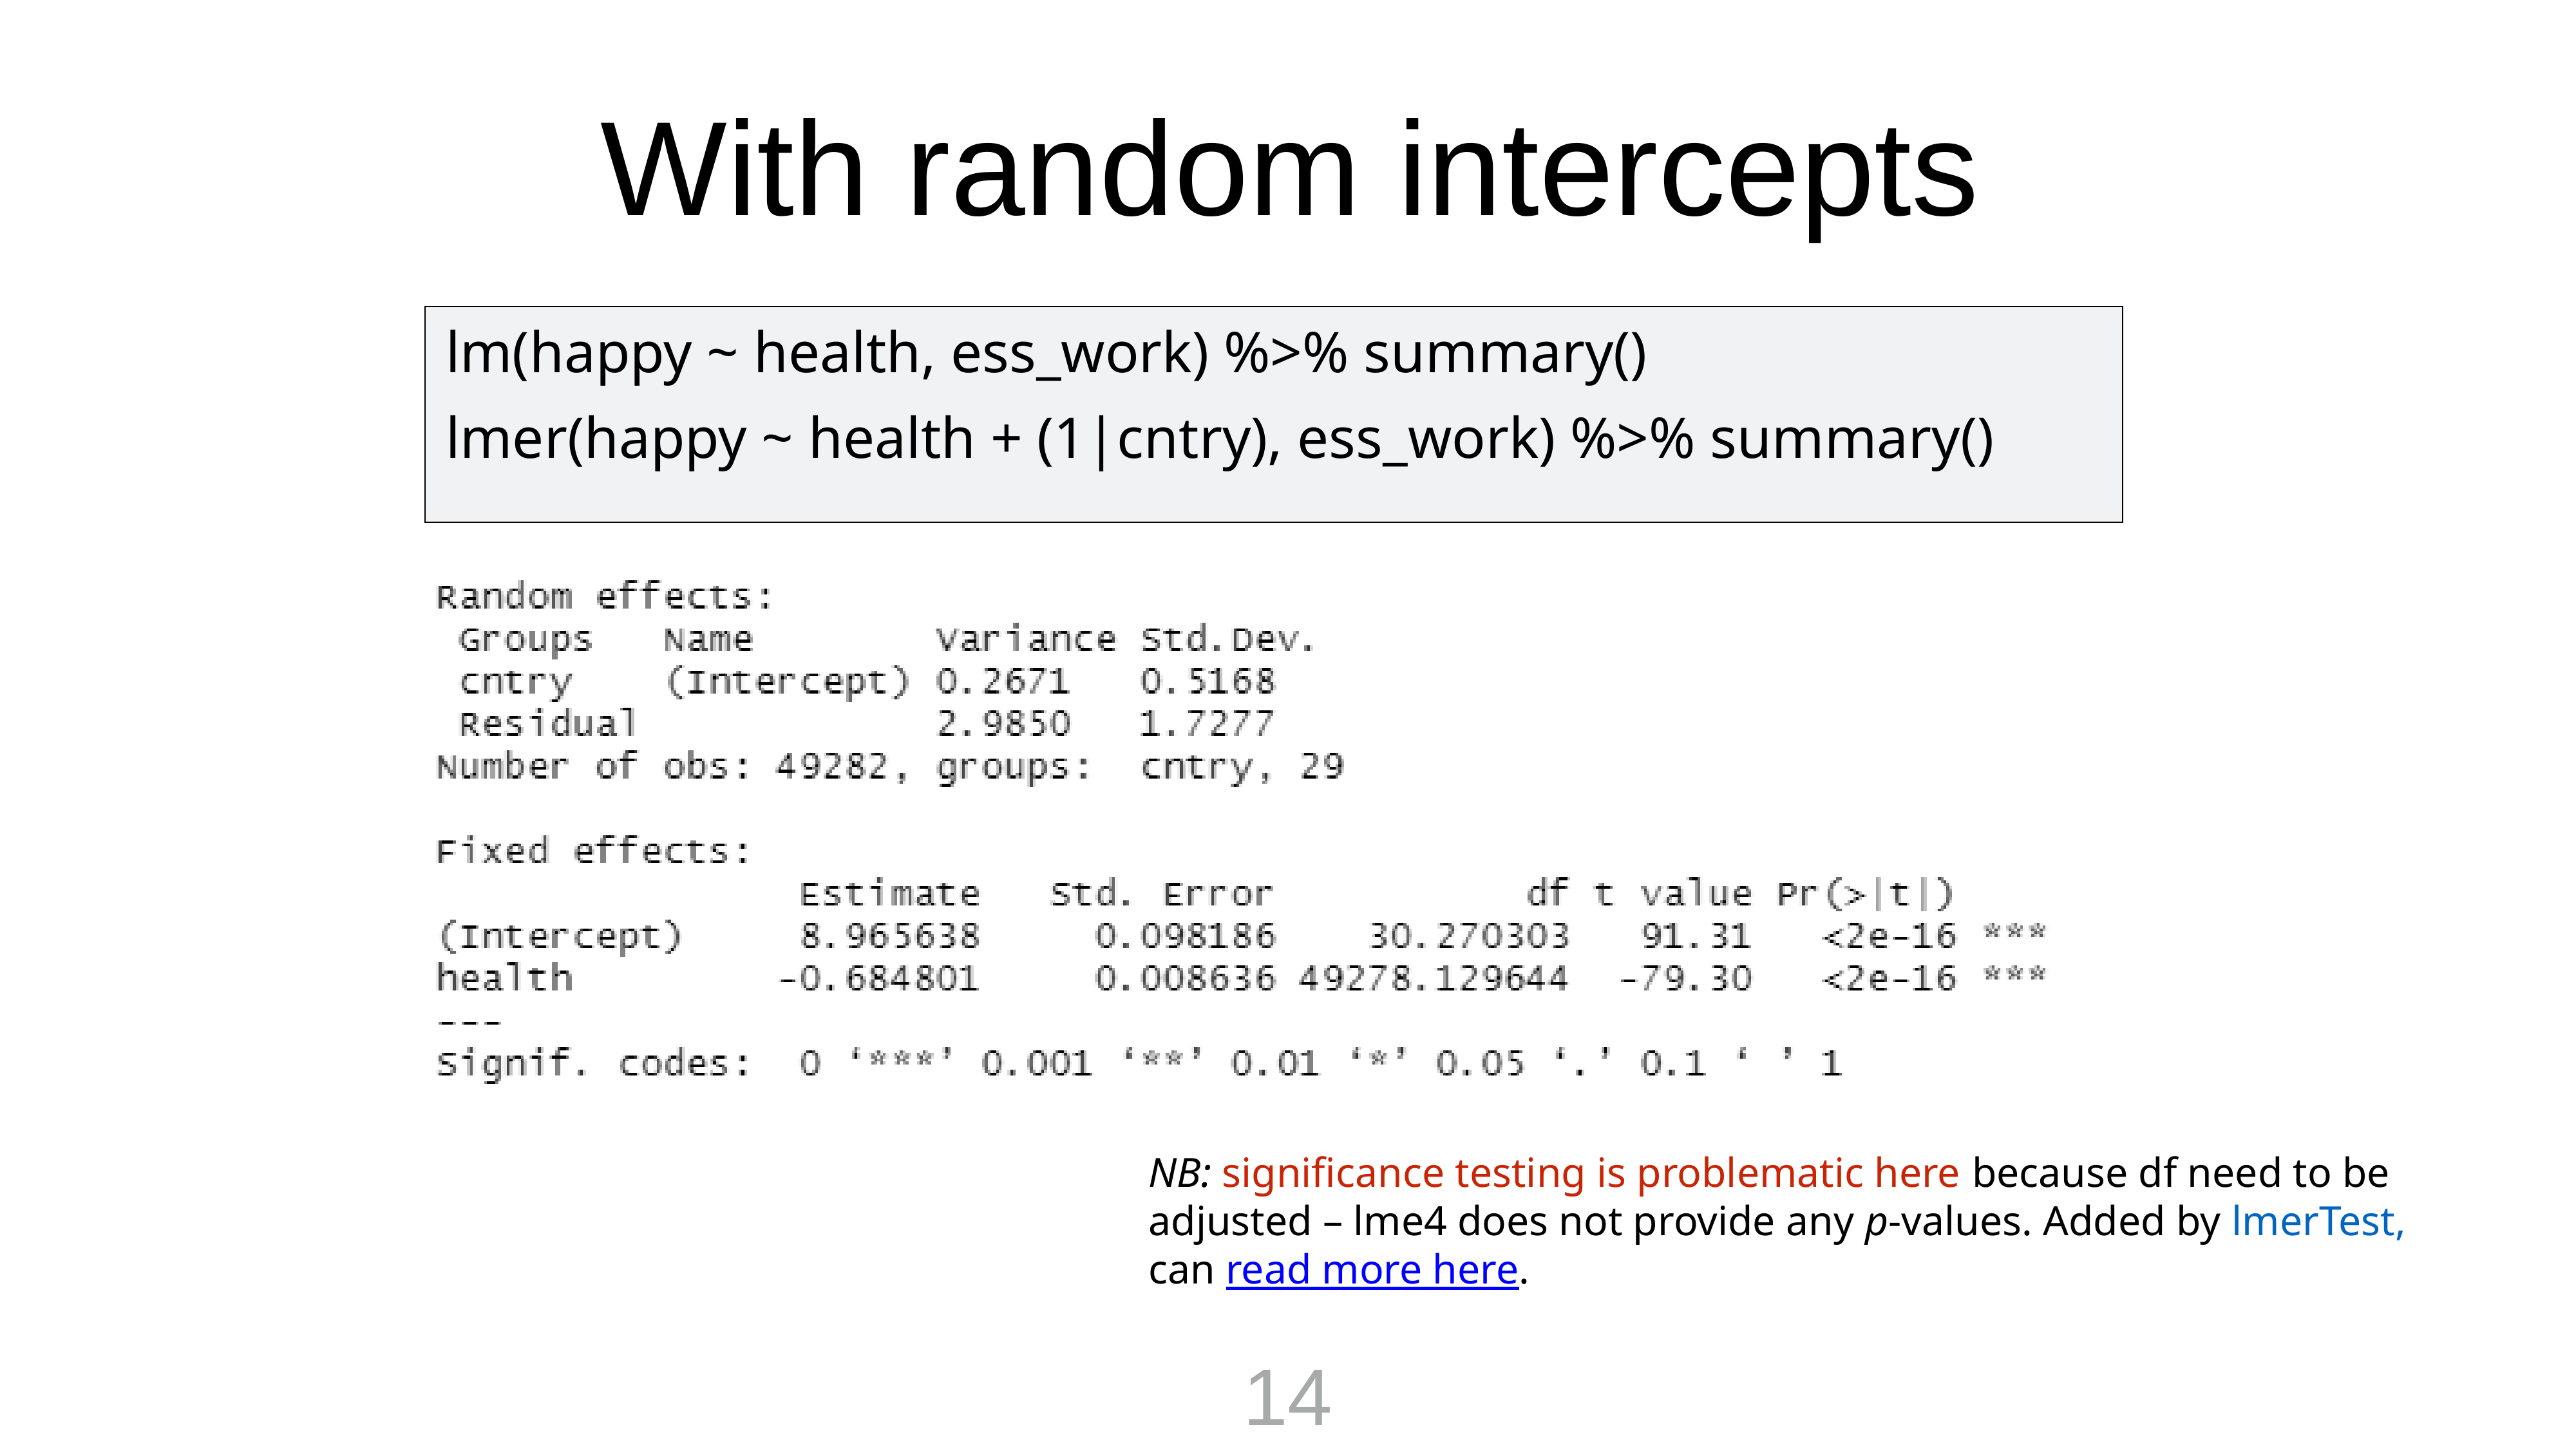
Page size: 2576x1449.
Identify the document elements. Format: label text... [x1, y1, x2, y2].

picture [425, 578, 2078, 1093]
text_box lm(happy ~ health, ess_work) %>% summary() lmer(happy ~ health + (1|cntry), ess_work) %>% summary() [440, 311, 2126, 522]
text_box With random intercepts [425, 35, 2155, 289]
text_box NB: significance testing is problematic here because df need to be adjusted – lme4 does not provide any p-values. Added by lmerTest, can read more here. [1141, 1139, 2442, 1306]
text_box [425, 307, 2123, 522]
text_box 14 [1097, 1338, 1479, 1449]
